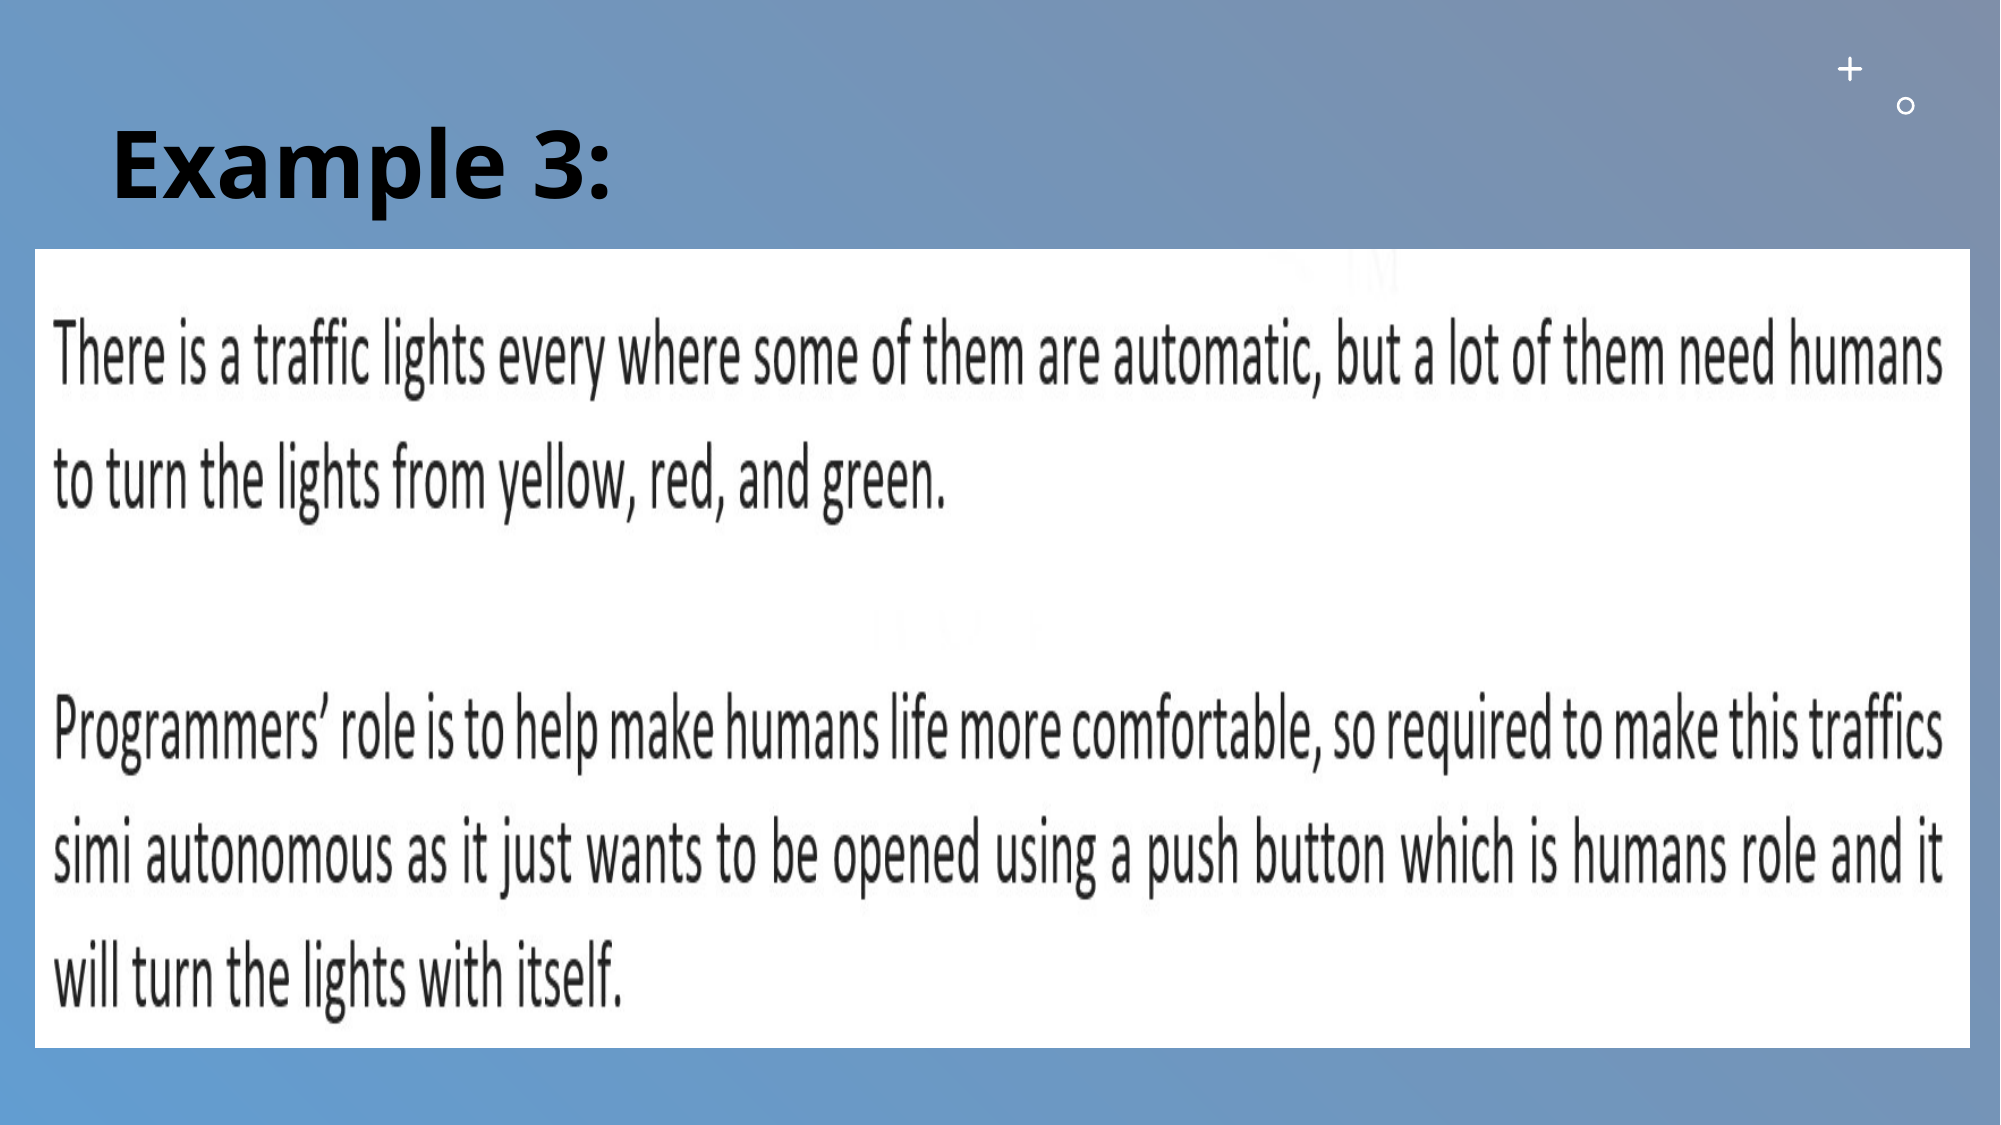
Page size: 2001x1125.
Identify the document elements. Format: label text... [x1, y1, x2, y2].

title Example 3: [94, 59, 1862, 249]
picture [35, 249, 1970, 1048]
